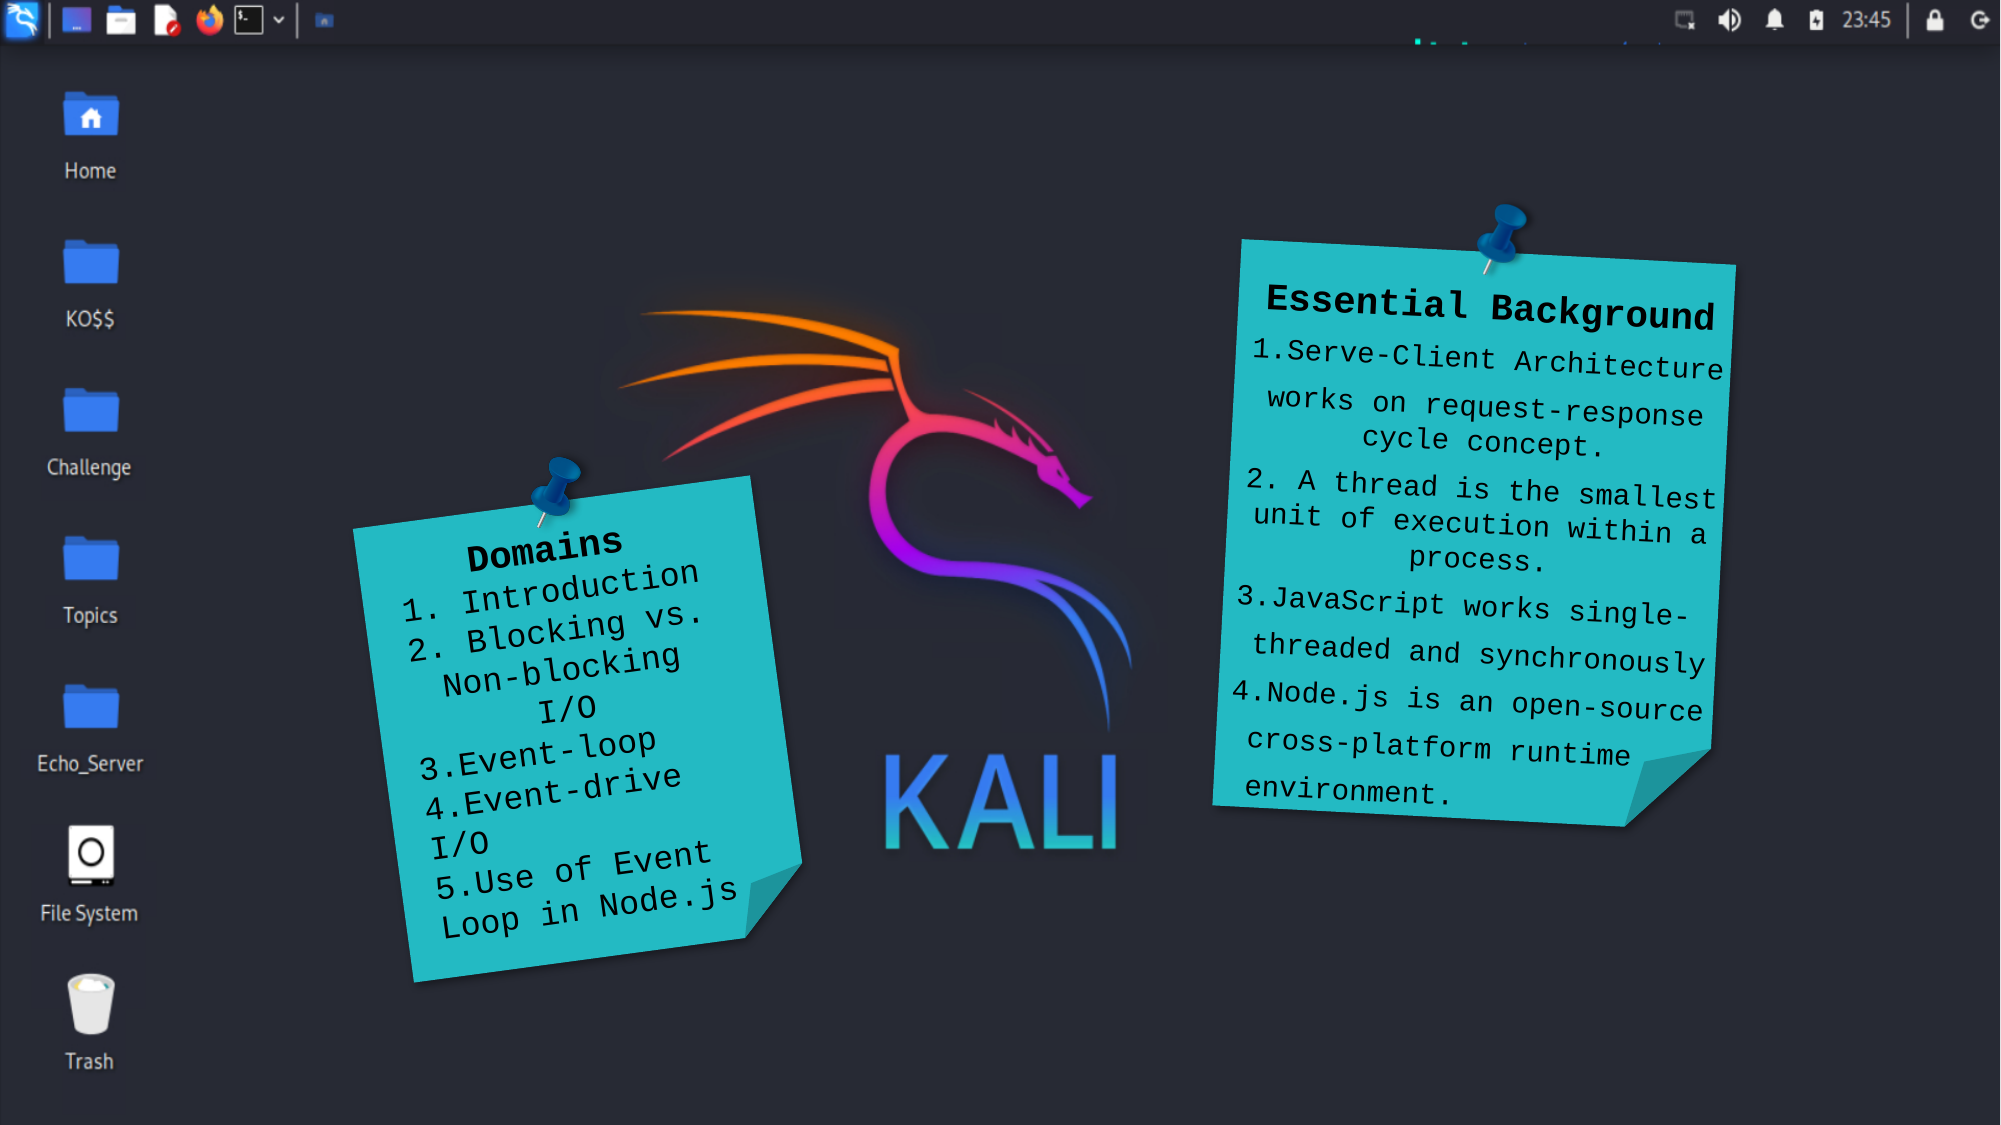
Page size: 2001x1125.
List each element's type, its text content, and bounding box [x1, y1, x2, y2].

picture [0, 0, 2001, 1125]
text_box Essential Background 1.Serve-Client Architecture works on request-response cycle concept. 2. A thread is the smallest unit of execution within a process. 3.JavaScript works single- threaded and synchronously 4.Node.js is an open-source cross-platform runtime environment. [1201, 263, 1748, 1030]
text_box Domains 1. Introduction 2. Blocking vs. Non-blocking I/O 3.Event-loop 4.Event-drive I/O 5.Use of Event Loop in Node.js [372, 493, 766, 956]
text_box [1239, 238, 1474, 274]
text_box [1542, 253, 1738, 287]
text_box [351, 474, 806, 984]
